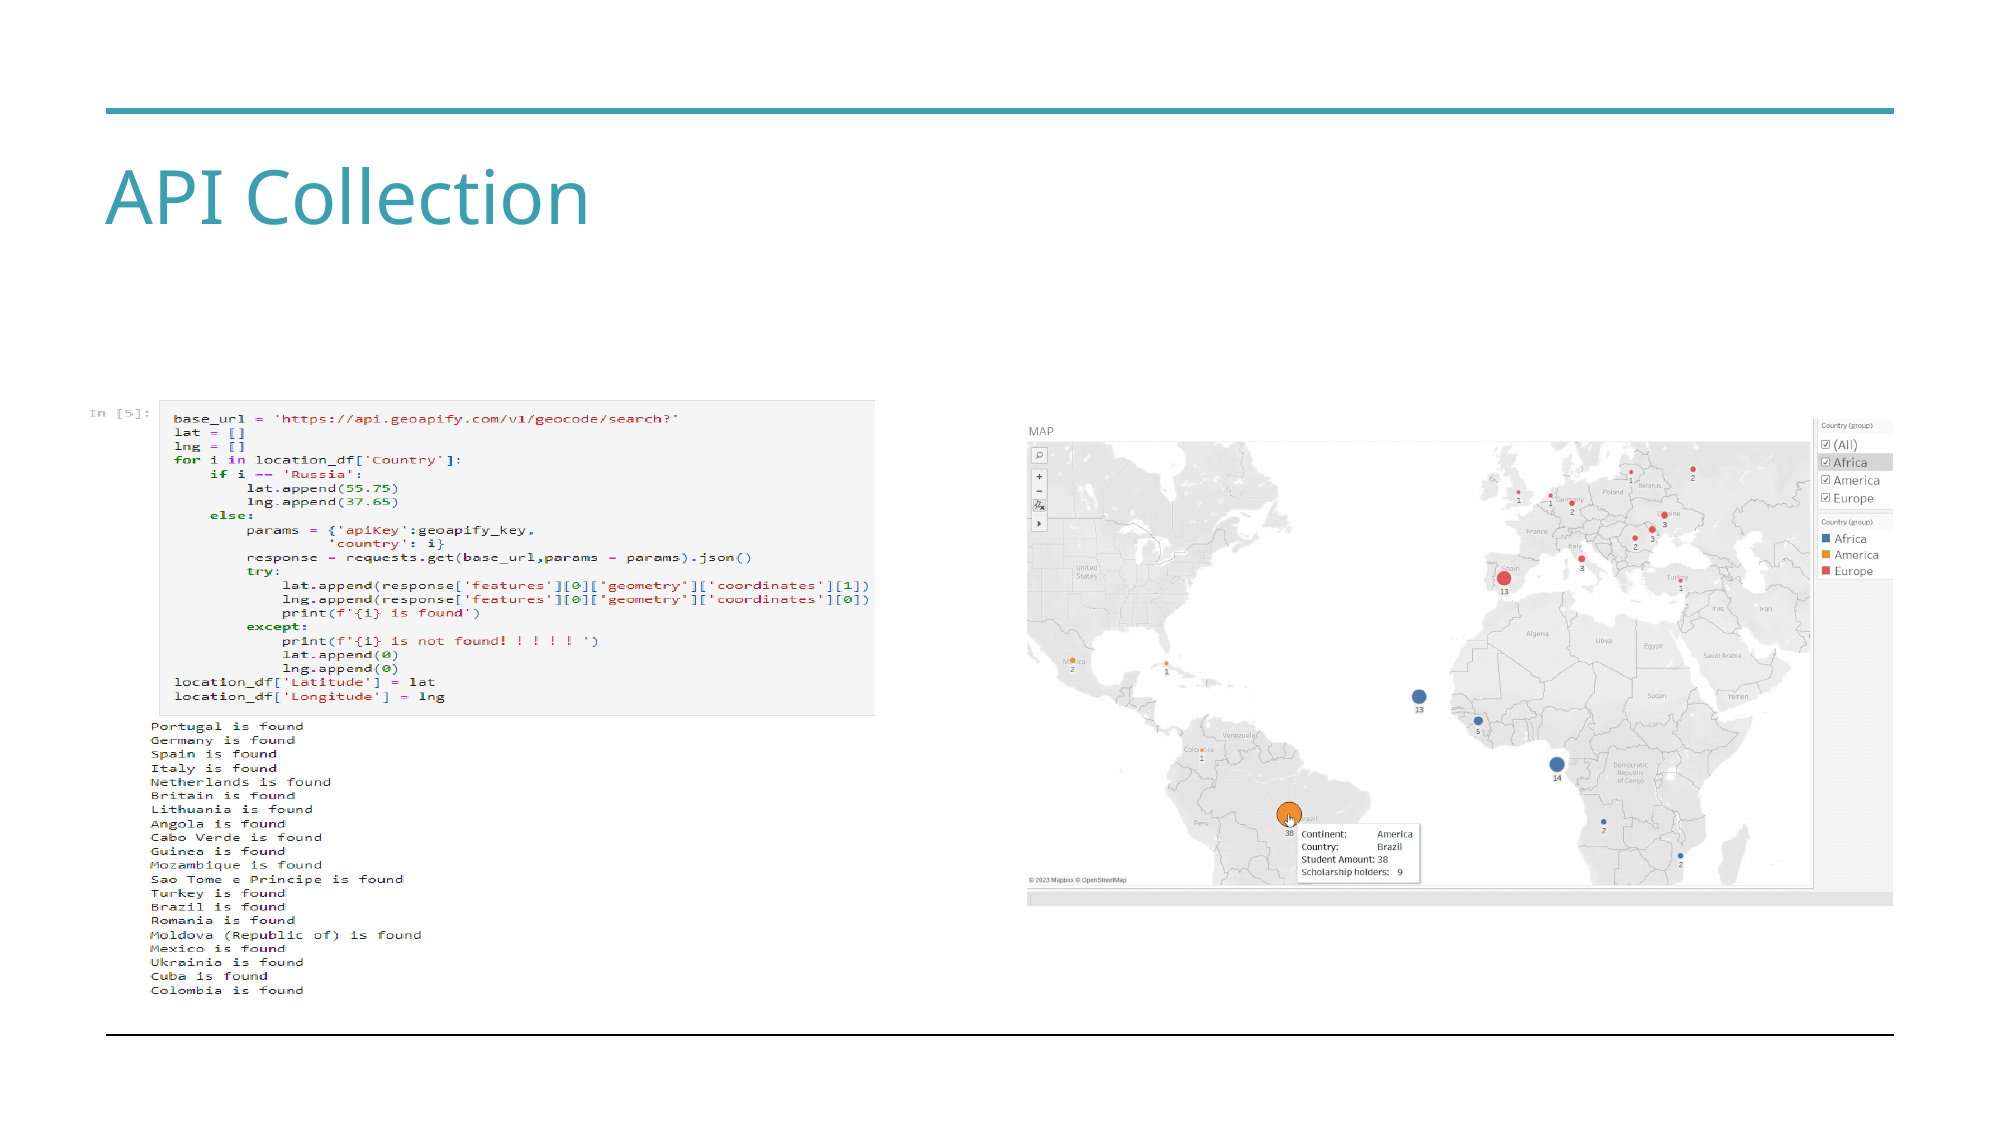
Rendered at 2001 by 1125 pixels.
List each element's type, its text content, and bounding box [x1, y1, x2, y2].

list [90, 399, 875, 1004]
title API Collection [90, 156, 1863, 301]
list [1026, 419, 1894, 907]
